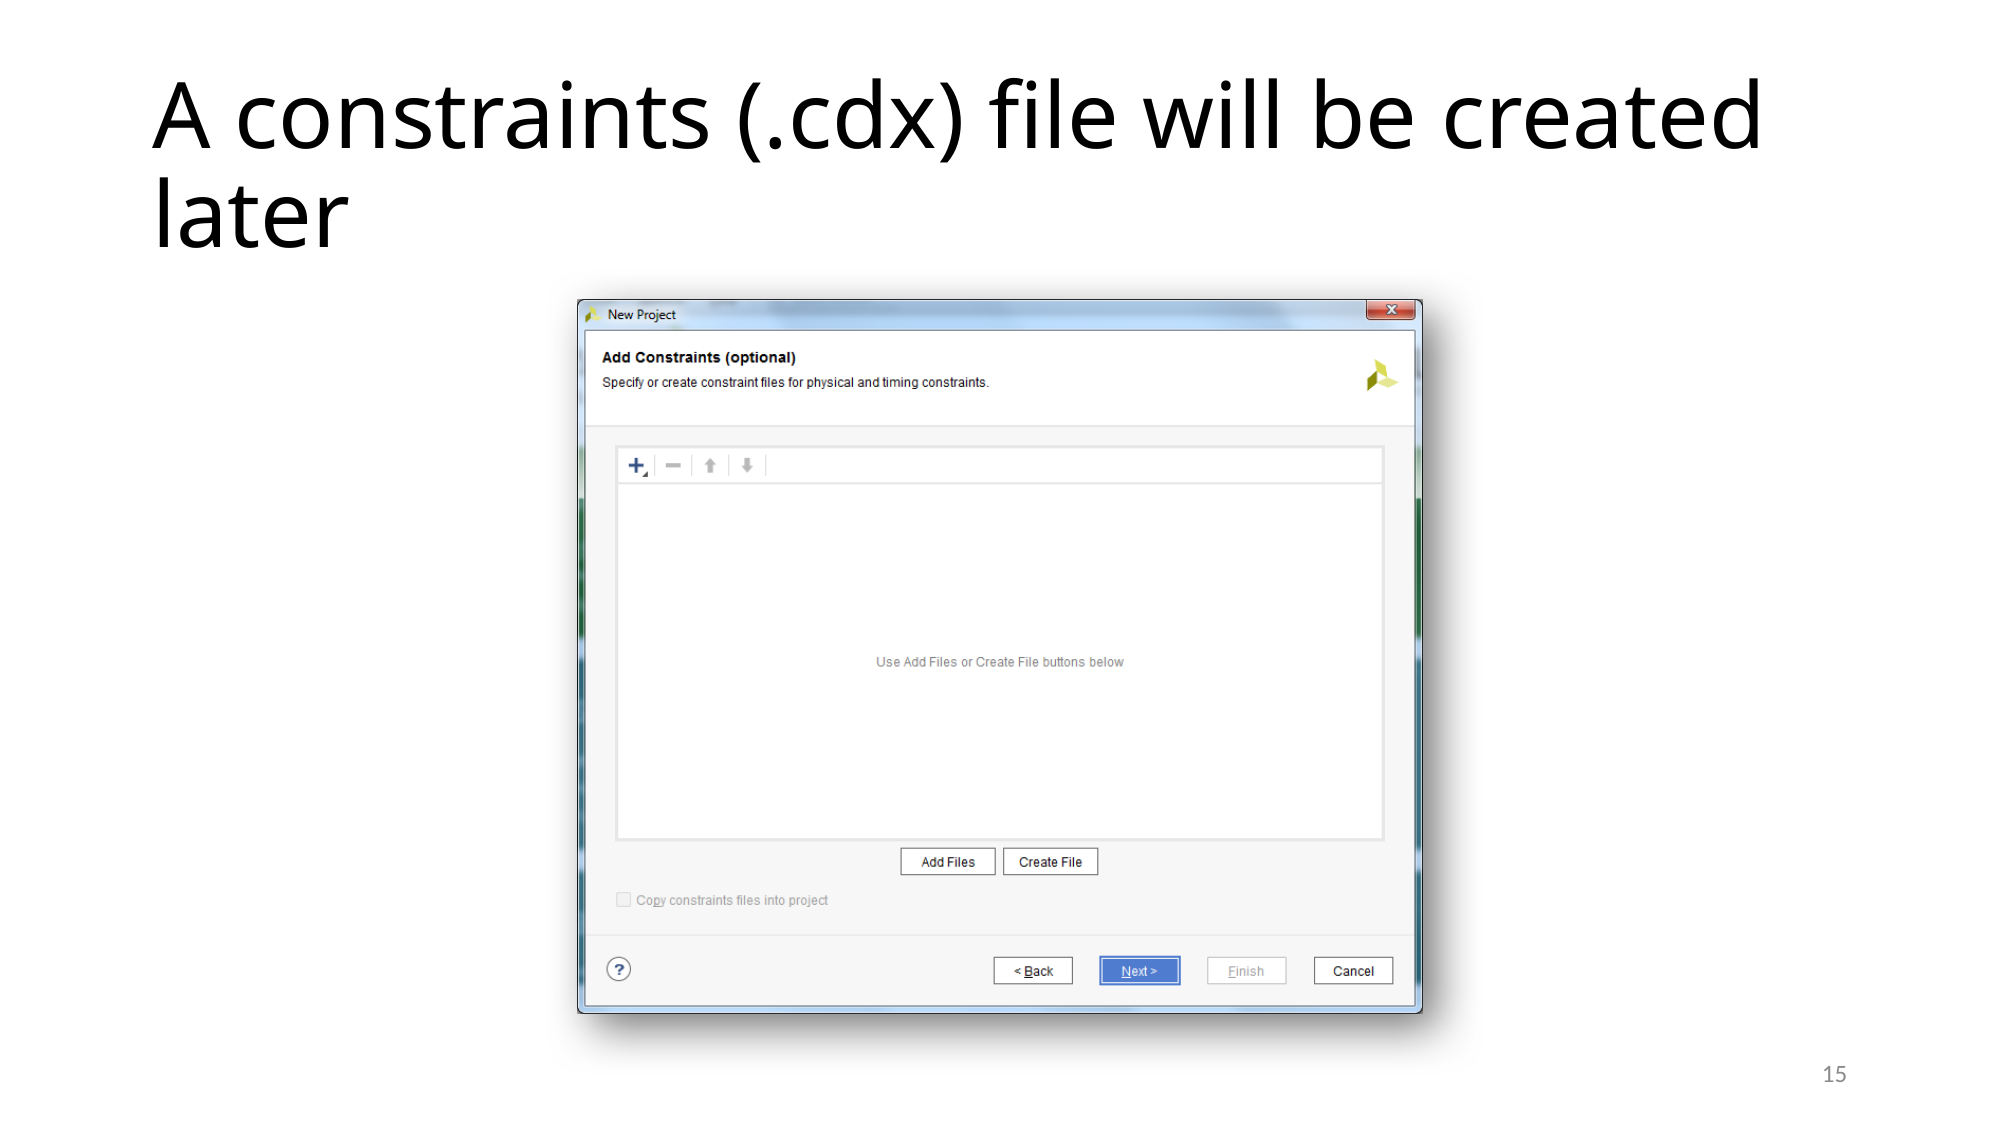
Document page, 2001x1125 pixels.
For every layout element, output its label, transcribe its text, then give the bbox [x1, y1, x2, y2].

slide_number 15 [1412, 1042, 1863, 1103]
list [576, 299, 1423, 1014]
title A constraints (.cdx) file will be created later [137, 59, 1863, 278]
